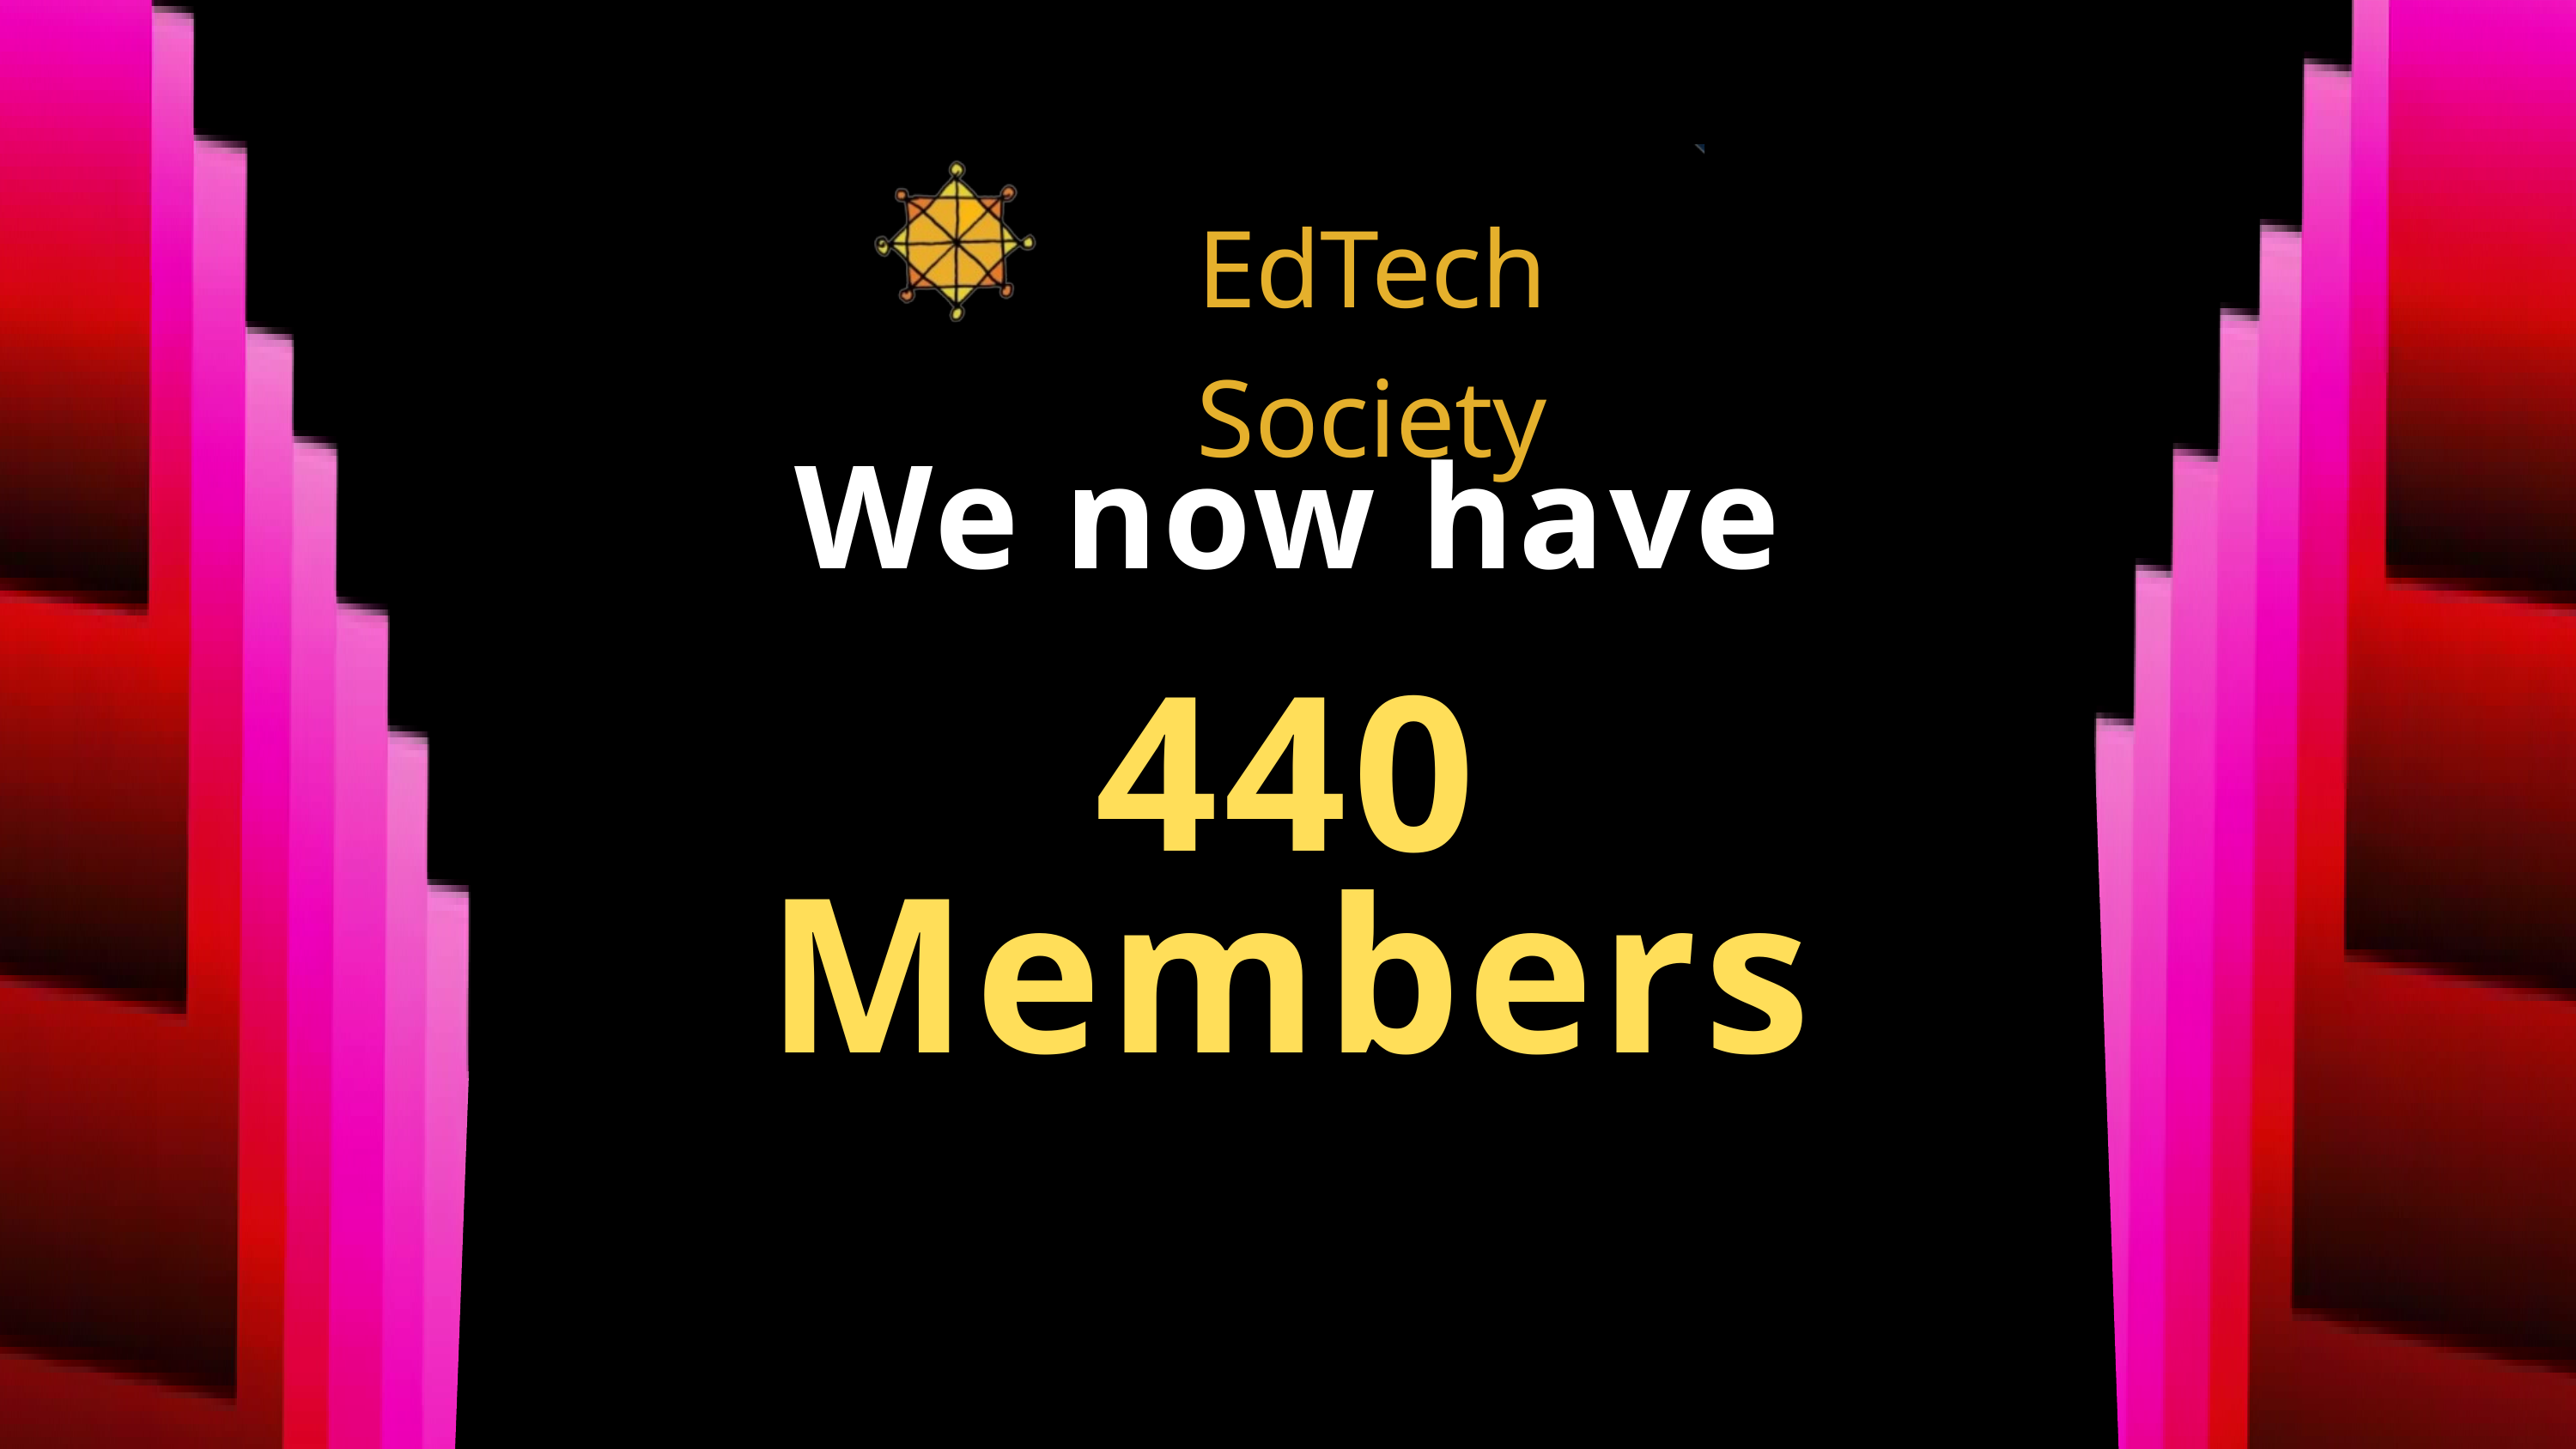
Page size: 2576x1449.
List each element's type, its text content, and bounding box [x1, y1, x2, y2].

text_box We now have [478, 463, 2089, 598]
text_box [0, 0, 508, 1449]
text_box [871, 144, 1705, 370]
text_box 440 Members [595, 692, 1983, 1096]
text_box [2069, 0, 2576, 1449]
